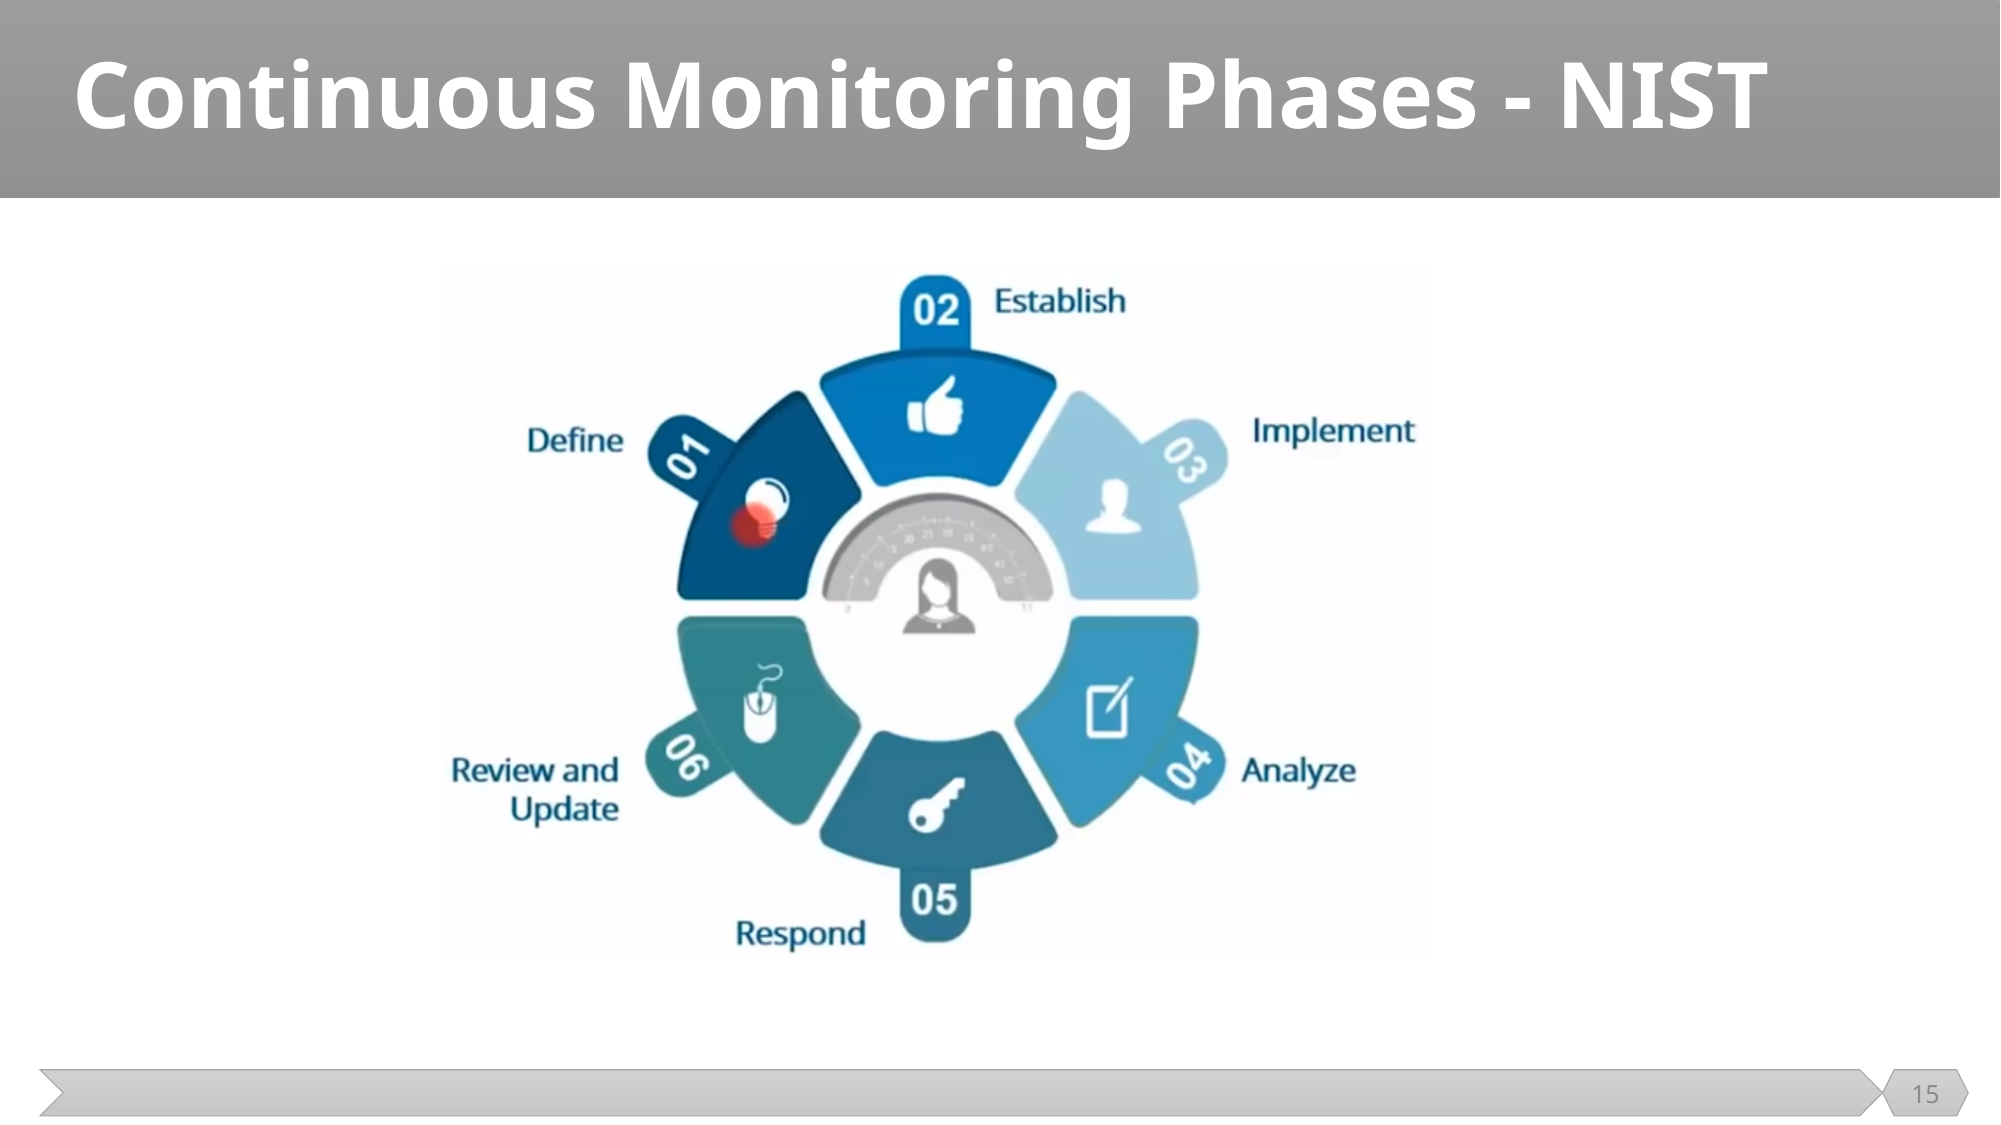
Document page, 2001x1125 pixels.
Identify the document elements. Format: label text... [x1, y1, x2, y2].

picture [442, 266, 1432, 961]
slide_number 15 [1882, 1065, 1969, 1125]
title Continuous Monitoring Phases - NIST [56, 0, 1969, 199]
